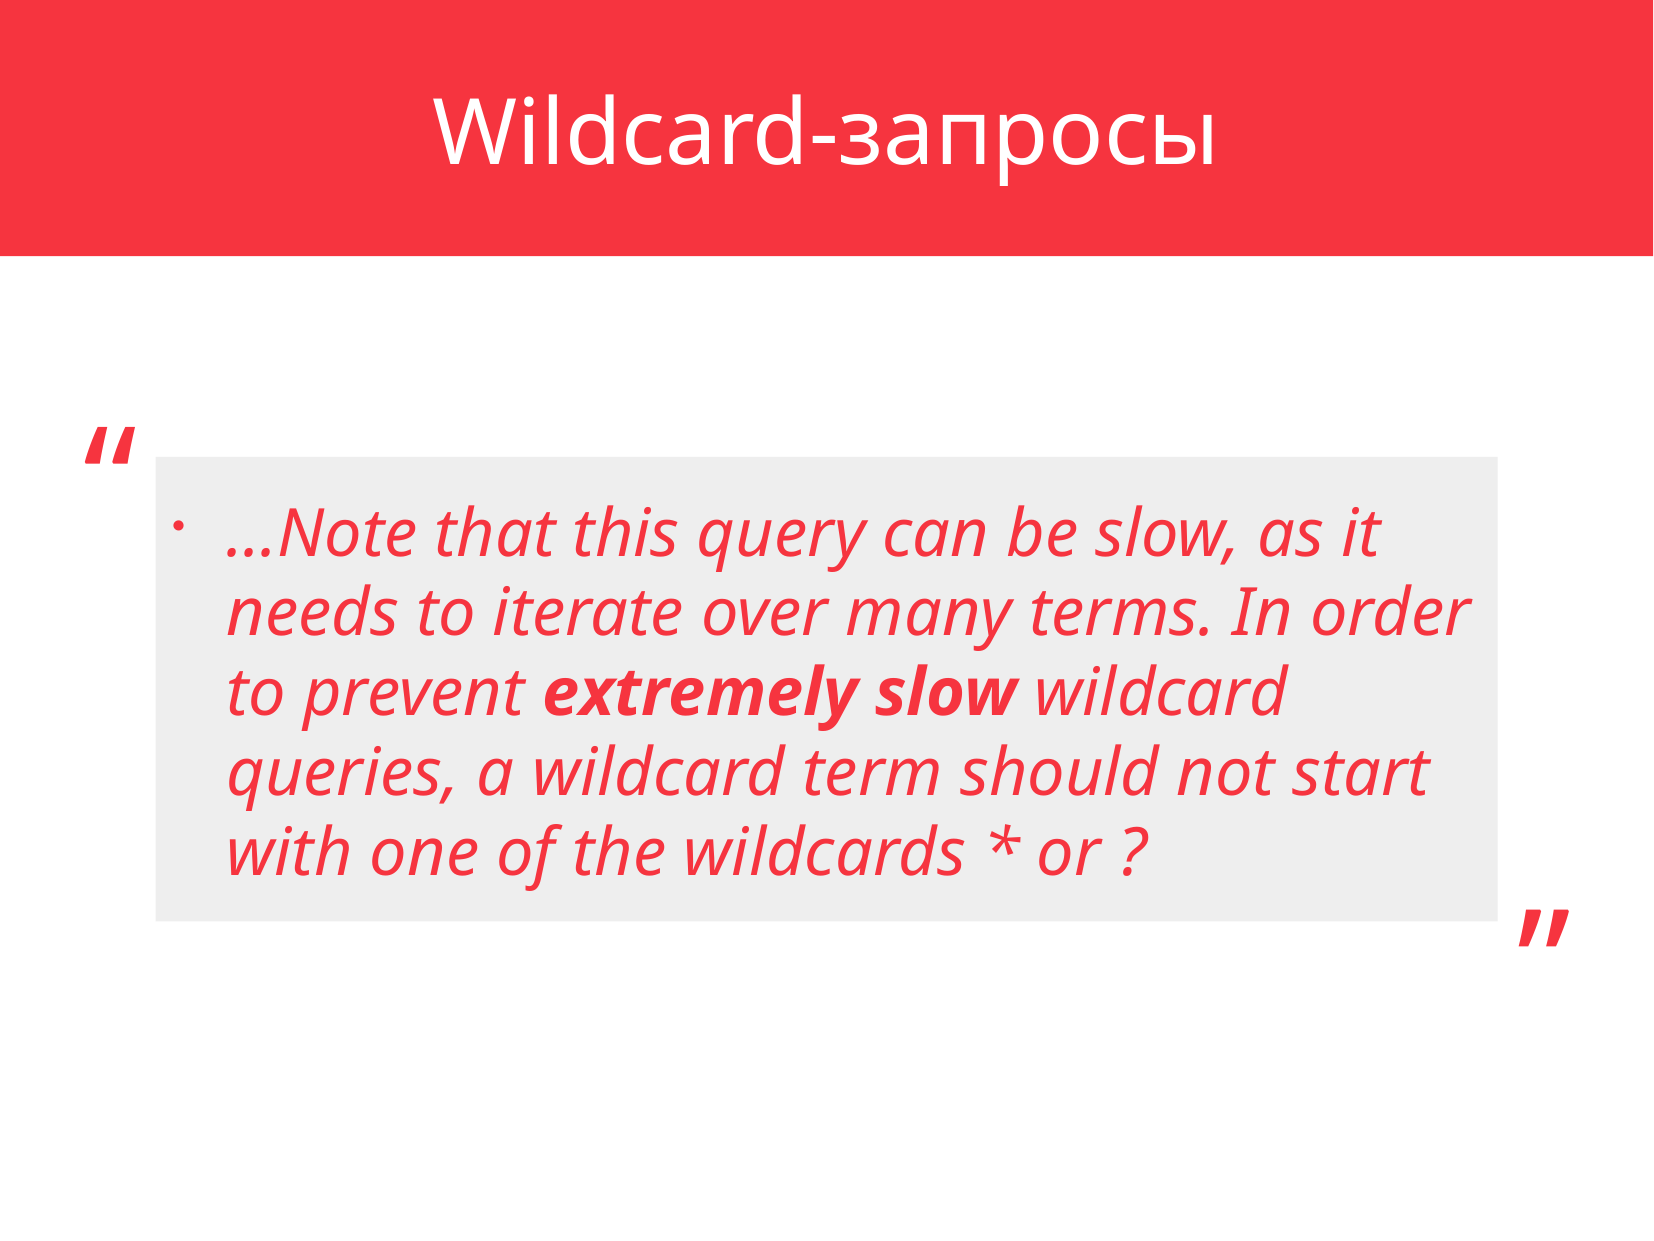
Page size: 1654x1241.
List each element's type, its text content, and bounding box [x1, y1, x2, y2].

text_box “ [68, 377, 174, 597]
text_box Wildcard-запросы [0, 0, 1654, 257]
text_box ...Note that this query can be slow, as it needs to iterate over many terms. In order to prevent extremely slow wildcard queries, a wildcard term should not start with one of the wildcards * or ? [155, 456, 1498, 922]
text_box „ [1500, 770, 1605, 989]
